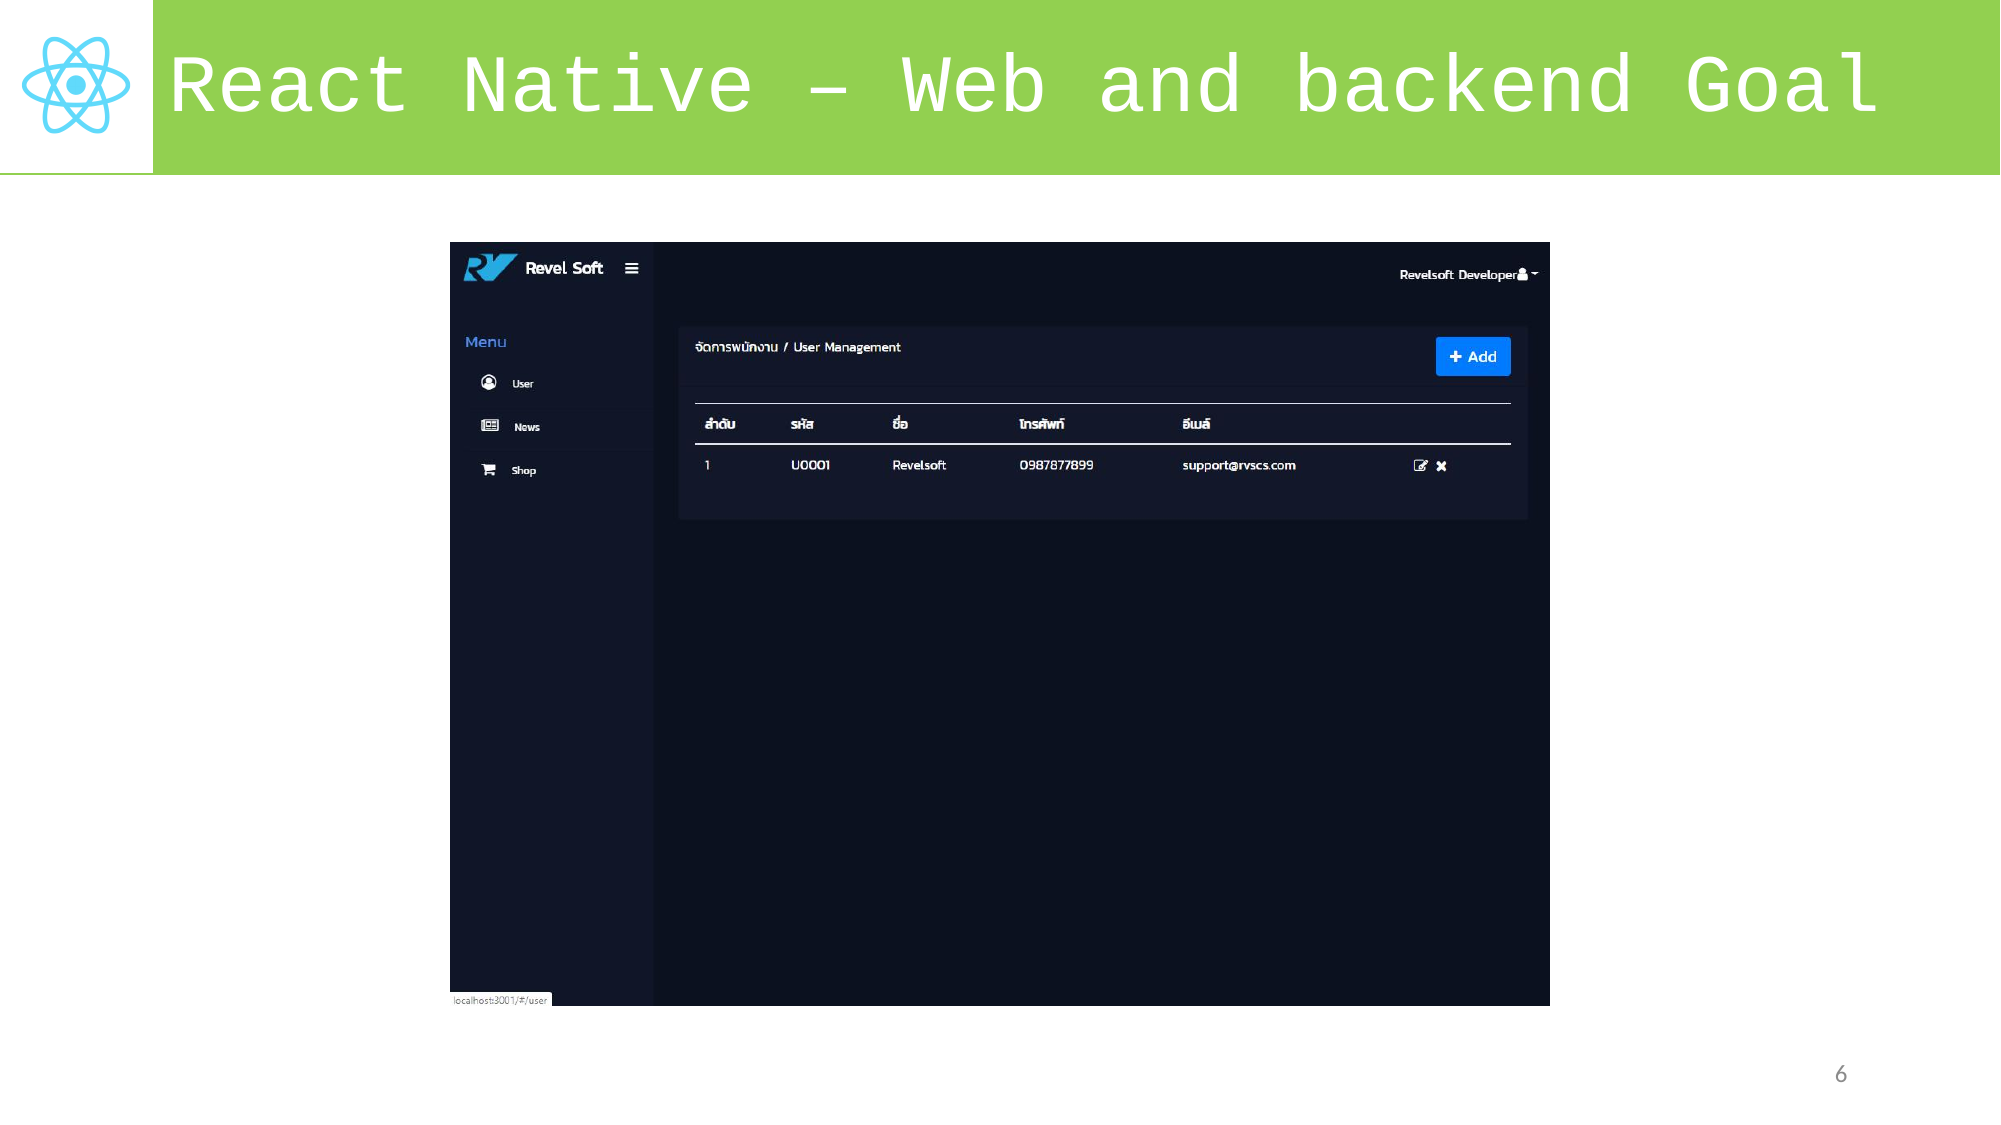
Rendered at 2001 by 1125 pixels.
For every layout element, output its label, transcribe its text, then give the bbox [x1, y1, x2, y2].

picture [450, 242, 1550, 1006]
picture [14, 25, 138, 149]
title React Native – Web and backend Goal [153, 0, 2000, 173]
slide_number 6 [1412, 1042, 1863, 1103]
